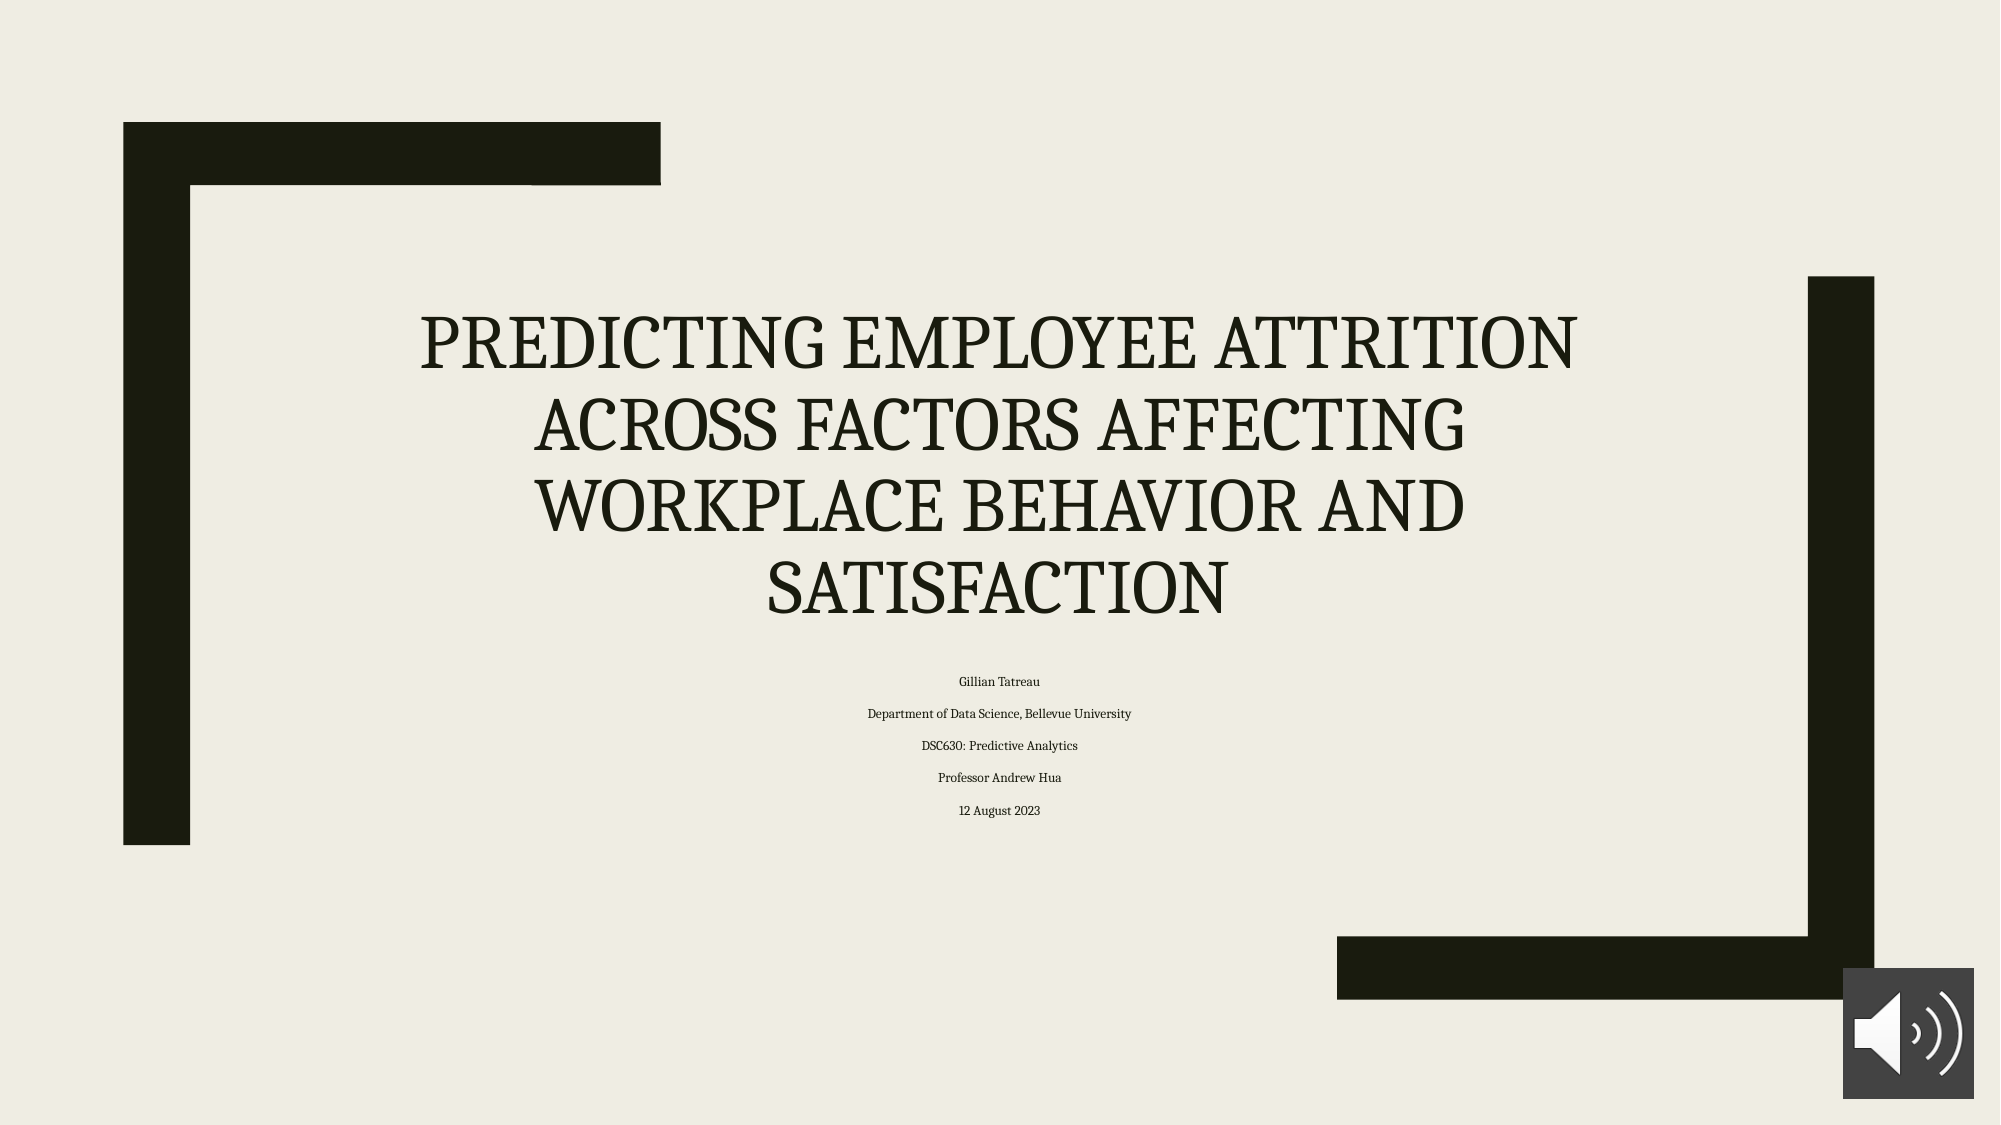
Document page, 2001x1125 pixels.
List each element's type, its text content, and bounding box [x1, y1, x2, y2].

subtitle Gillian Tatreau Department of Data Science, Bellevue University DSC630: Predictive Analytics Professor Andrew Hua 12 August 2023 [439, 649, 1561, 828]
picture [1841, 966, 1975, 1100]
title Predicting Employee Attrition Across Factors Affecting Workplace Behavior and Satisfaction [314, 293, 1686, 638]
